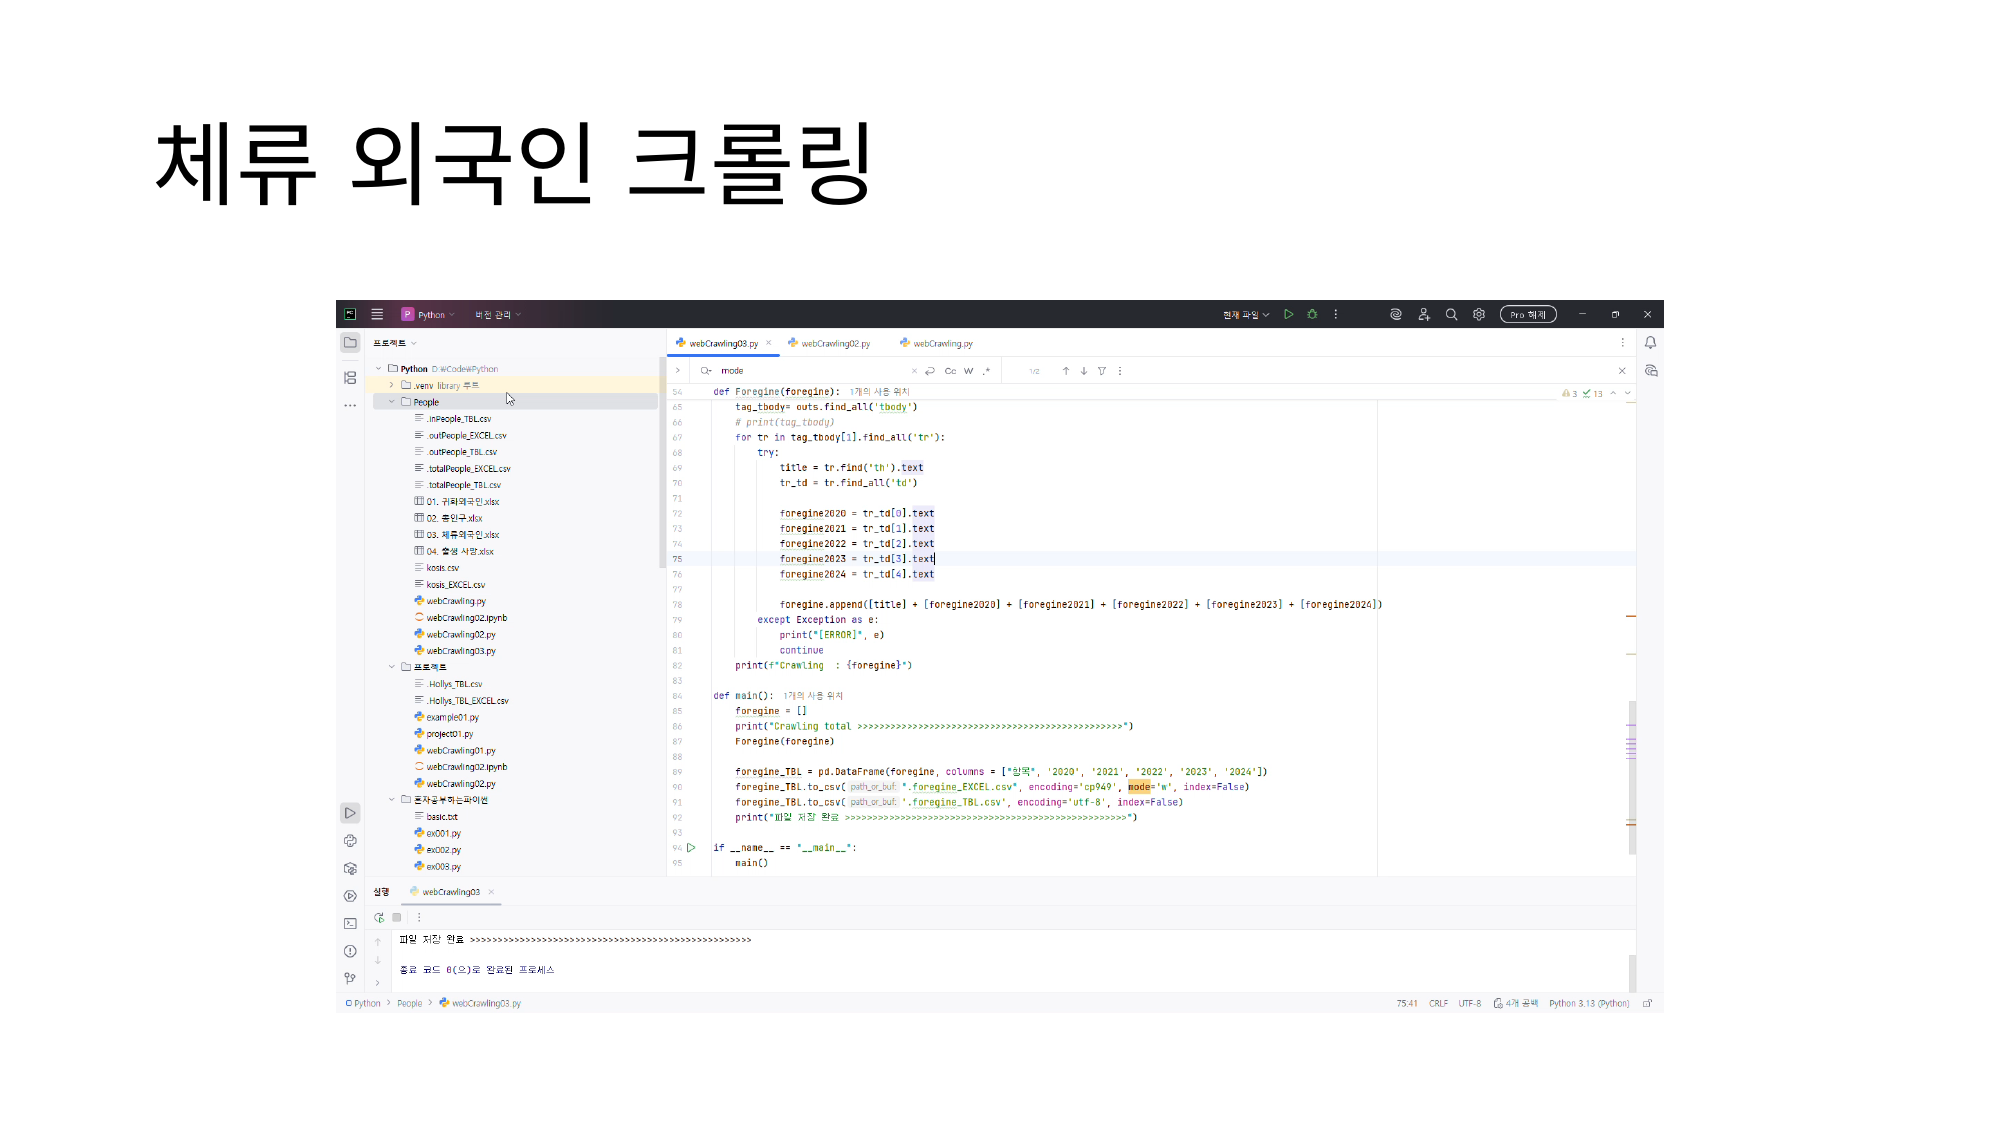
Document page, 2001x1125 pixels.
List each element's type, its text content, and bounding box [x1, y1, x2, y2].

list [335, 299, 1665, 1014]
title 체류 외국인 크롤링 [137, 59, 1863, 278]
